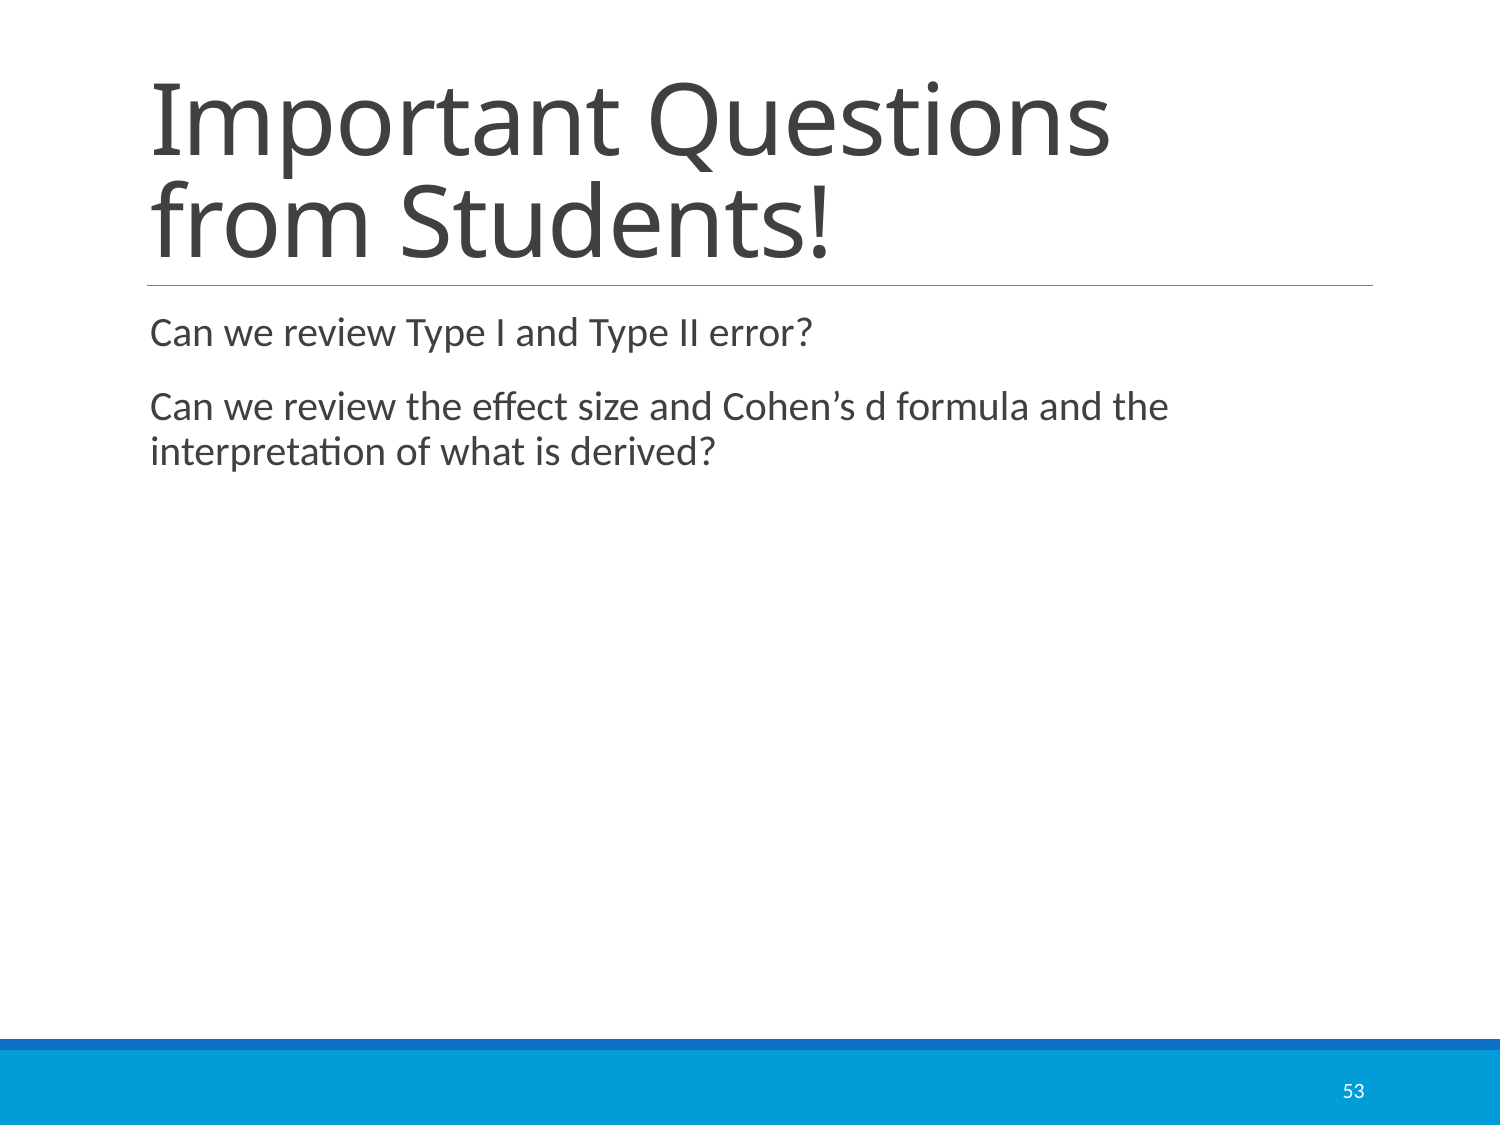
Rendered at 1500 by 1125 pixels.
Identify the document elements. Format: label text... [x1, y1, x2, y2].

title Important Questions from Students! [135, 47, 1373, 285]
list Can we review Type I and Type II error? Can we review the effect size and Cohen’s d formula and the interpretation of what is derived? [135, 302, 1373, 963]
slide_number 53 [1218, 1059, 1380, 1120]
